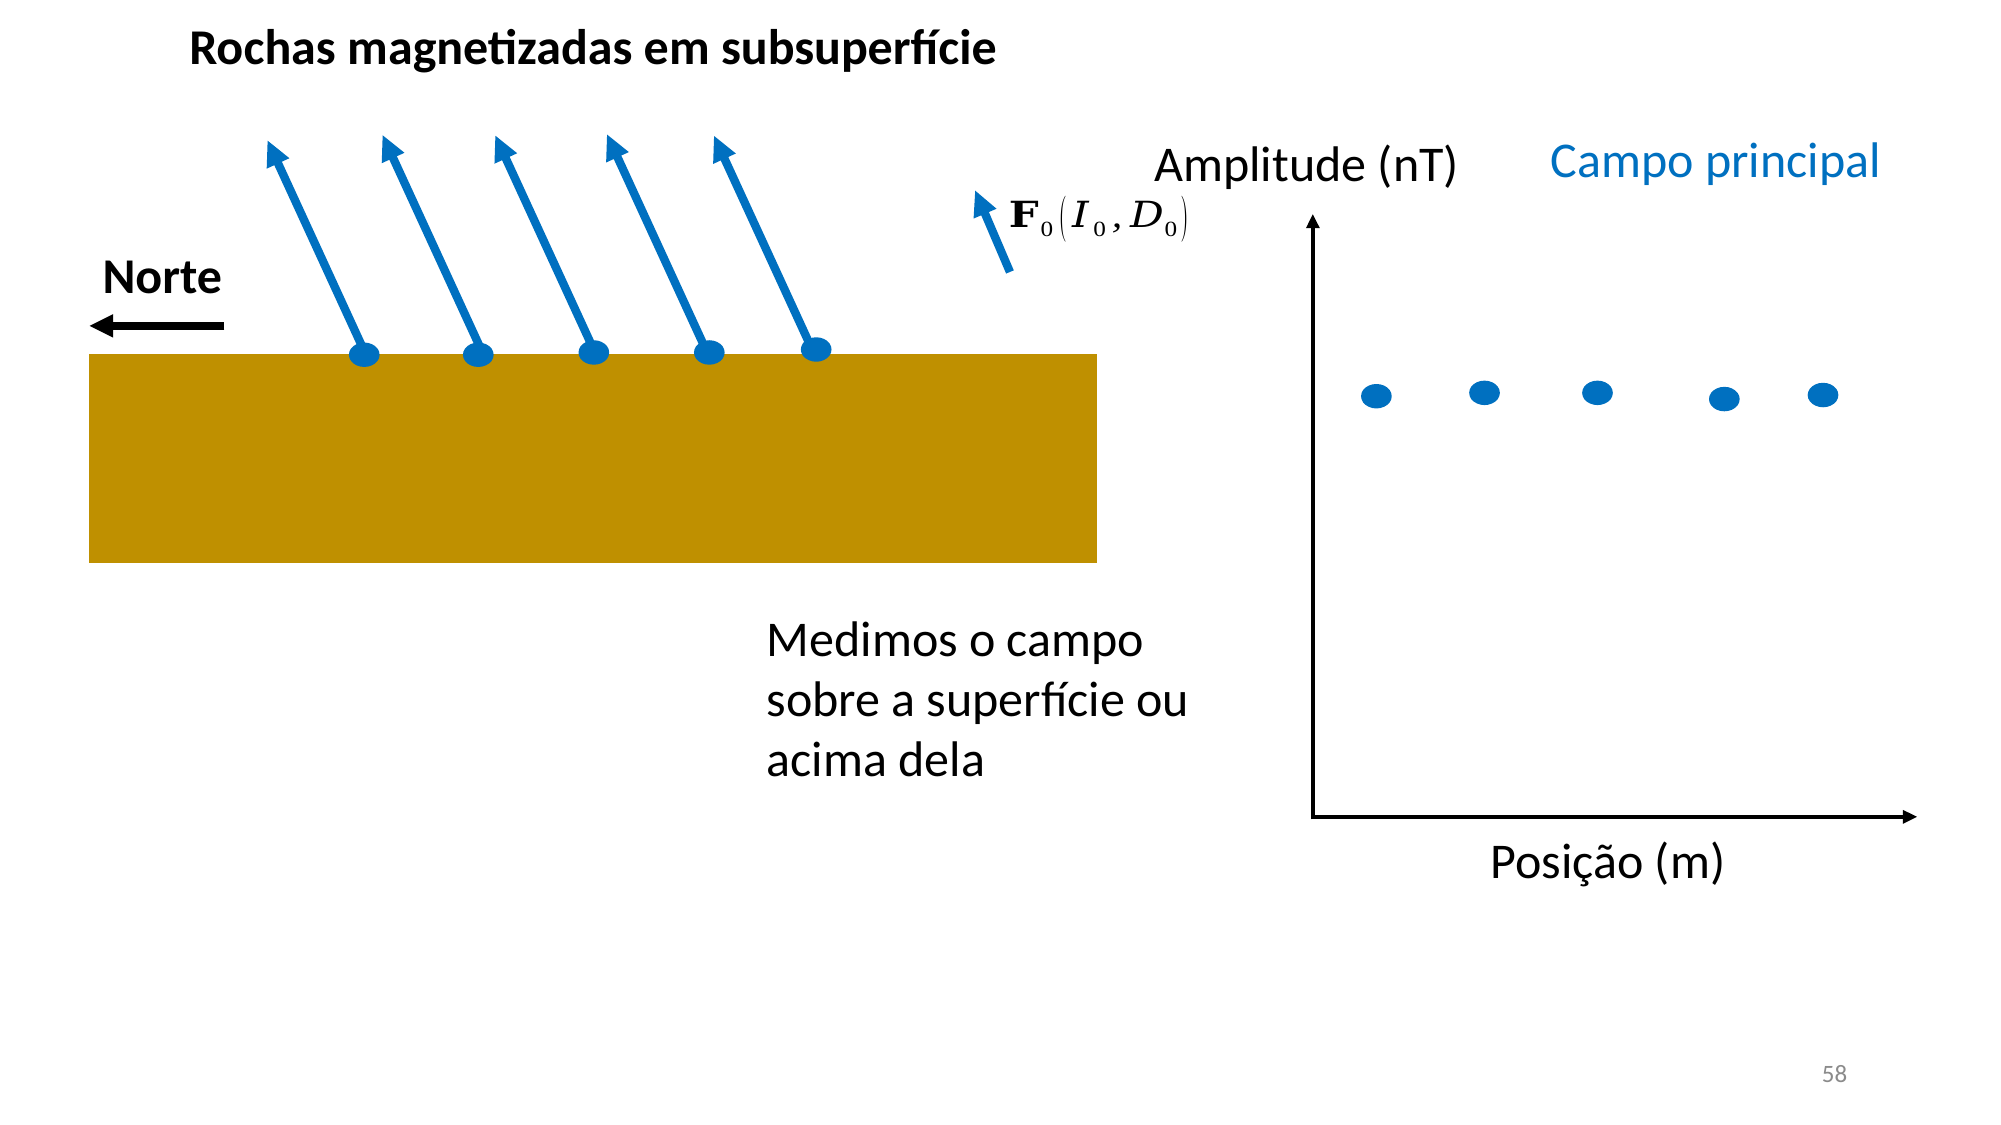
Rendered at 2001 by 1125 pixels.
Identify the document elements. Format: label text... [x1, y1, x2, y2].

text_box Norte [87, 236, 262, 312]
text_box [803, 337, 832, 362]
text_box [89, 354, 1097, 563]
text_box [1582, 380, 1613, 406]
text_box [382, 135, 484, 355]
text_box Rochas magnetizadas em subsuperfície [174, 7, 1038, 82]
text_box [579, 340, 609, 365]
text_box Campo principal [1536, 120, 1929, 195]
text_box [462, 343, 494, 367]
text_box [1469, 380, 1500, 406]
text_box [1709, 386, 1740, 412]
text_box [351, 343, 380, 367]
text_box Posição (m) [1475, 821, 1754, 897]
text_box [714, 135, 815, 356]
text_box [975, 190, 1010, 272]
text_box [1807, 382, 1839, 408]
text_box [1361, 384, 1392, 409]
text_box Medimos o campo sobre a superfície ou acima dela [751, 599, 1234, 795]
text_box Amplitude (nT) [1139, 124, 1498, 200]
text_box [495, 135, 597, 356]
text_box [267, 140, 369, 361]
slide_number 58 [1412, 1042, 1863, 1103]
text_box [607, 134, 708, 354]
text_box [694, 340, 724, 365]
